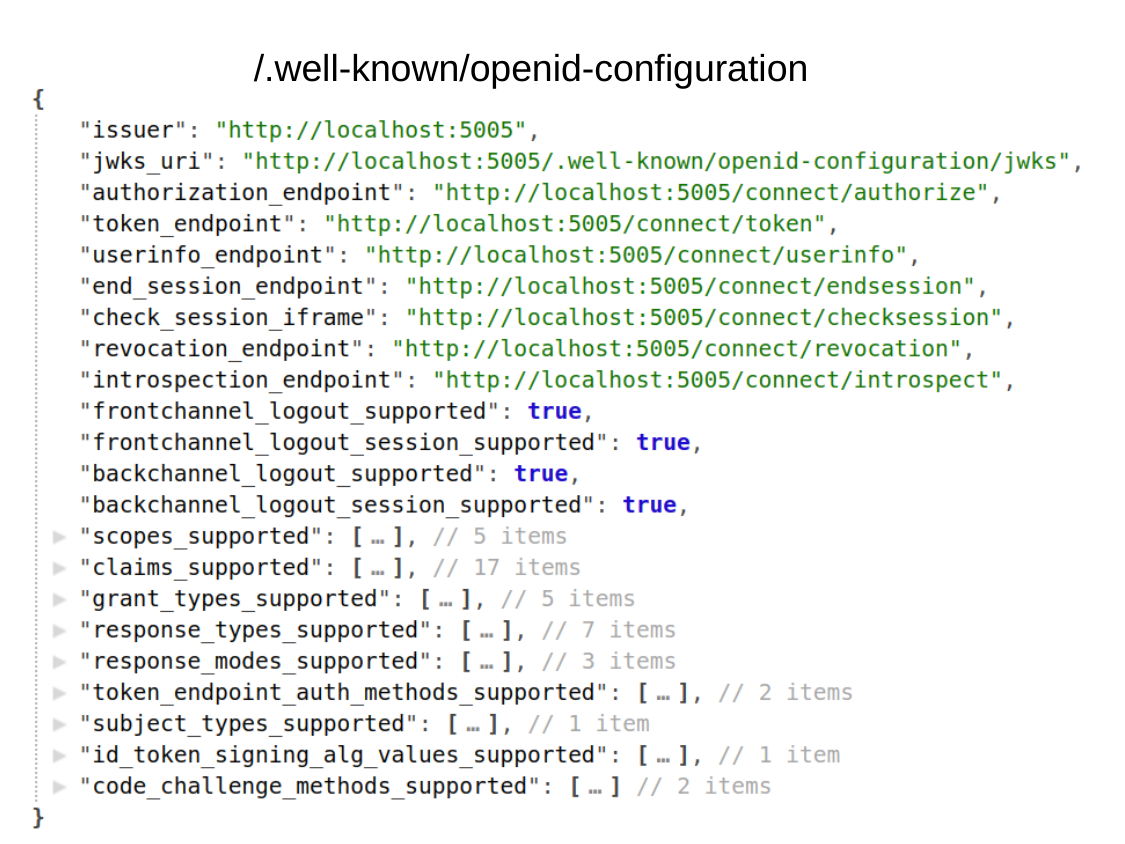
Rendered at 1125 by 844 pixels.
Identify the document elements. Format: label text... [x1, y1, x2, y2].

picture [26, 80, 1096, 844]
text_box /.well-known/openid-configuration [238, 36, 1125, 97]
